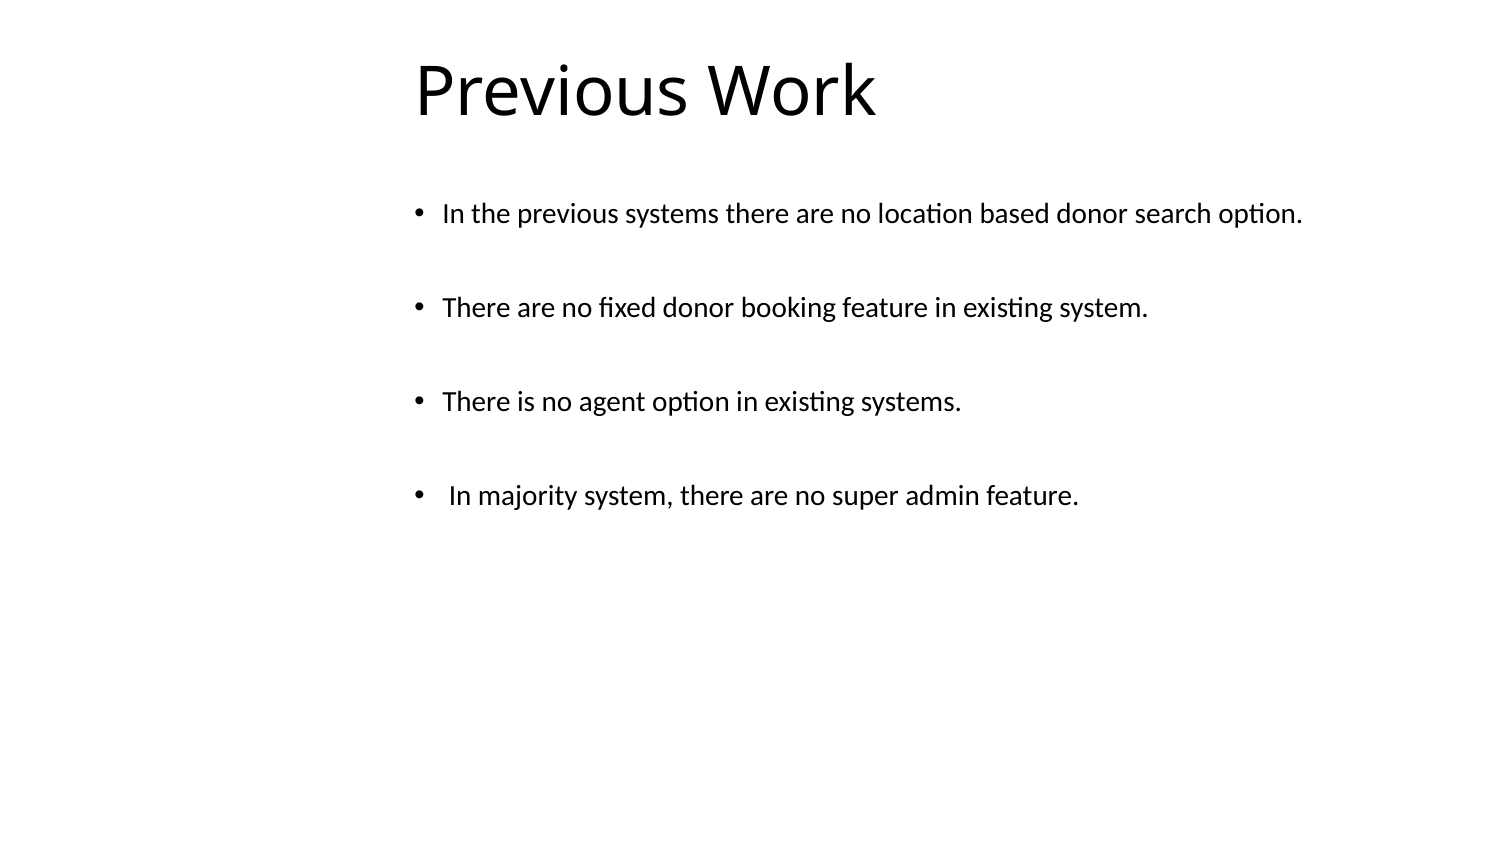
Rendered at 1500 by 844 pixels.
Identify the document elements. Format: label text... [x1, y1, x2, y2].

title Previous Work [399, 46, 1402, 140]
list In the previous systems there are no location based donor search option. There are no fixed donor booking feature in existing system. There is no agent option in existing systems. In majority system, there are no super admin feature. [399, 140, 1402, 779]
